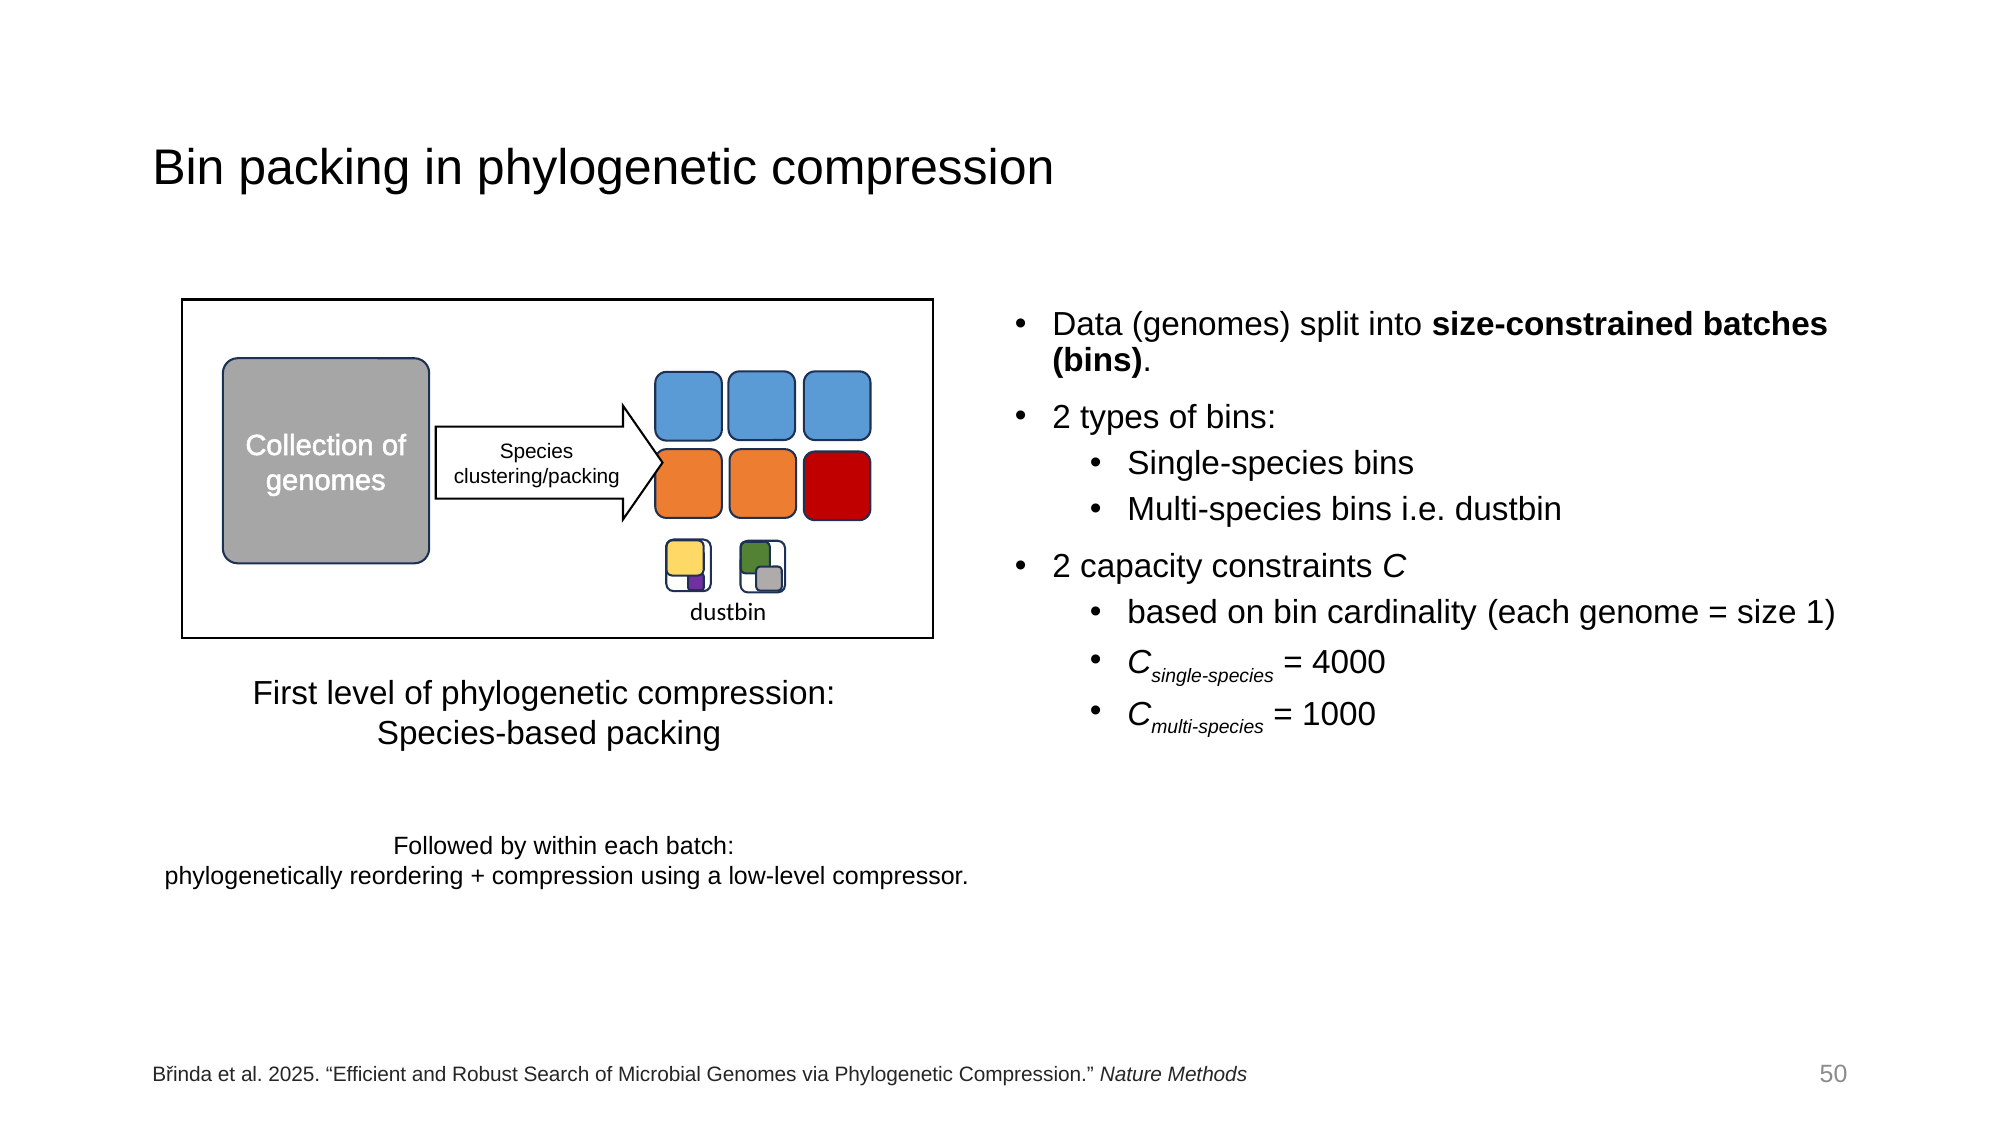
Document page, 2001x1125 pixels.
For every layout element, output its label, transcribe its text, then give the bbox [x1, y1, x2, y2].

text_box Followed by within each batch: phylogenetically reordering + compression using a low-level compressor. [137, 821, 998, 897]
list Data (genomes) split into size-constrained batches (bins). 2 types of bins: Single-species bins Multi-species bins i.e. dustbin 2 capacity constraints C based on bin cardinality (each genome = size 1) Csingle-species = 4000 Cmulti-species = 1000 [999, 299, 1863, 1014]
title Bin packing in phylogenetic compression [137, 59, 1863, 278]
footer Břinda et al. 2025. “Efficient and Robust Search of Microbial Genomes via Phylogenetic Compression.” Nature Methods [137, 1042, 1338, 1103]
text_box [182, 299, 933, 639]
slide_number 50 [1412, 1042, 1863, 1103]
text_box First level of phylogenetic compression: Species-based packing [100, 664, 998, 759]
